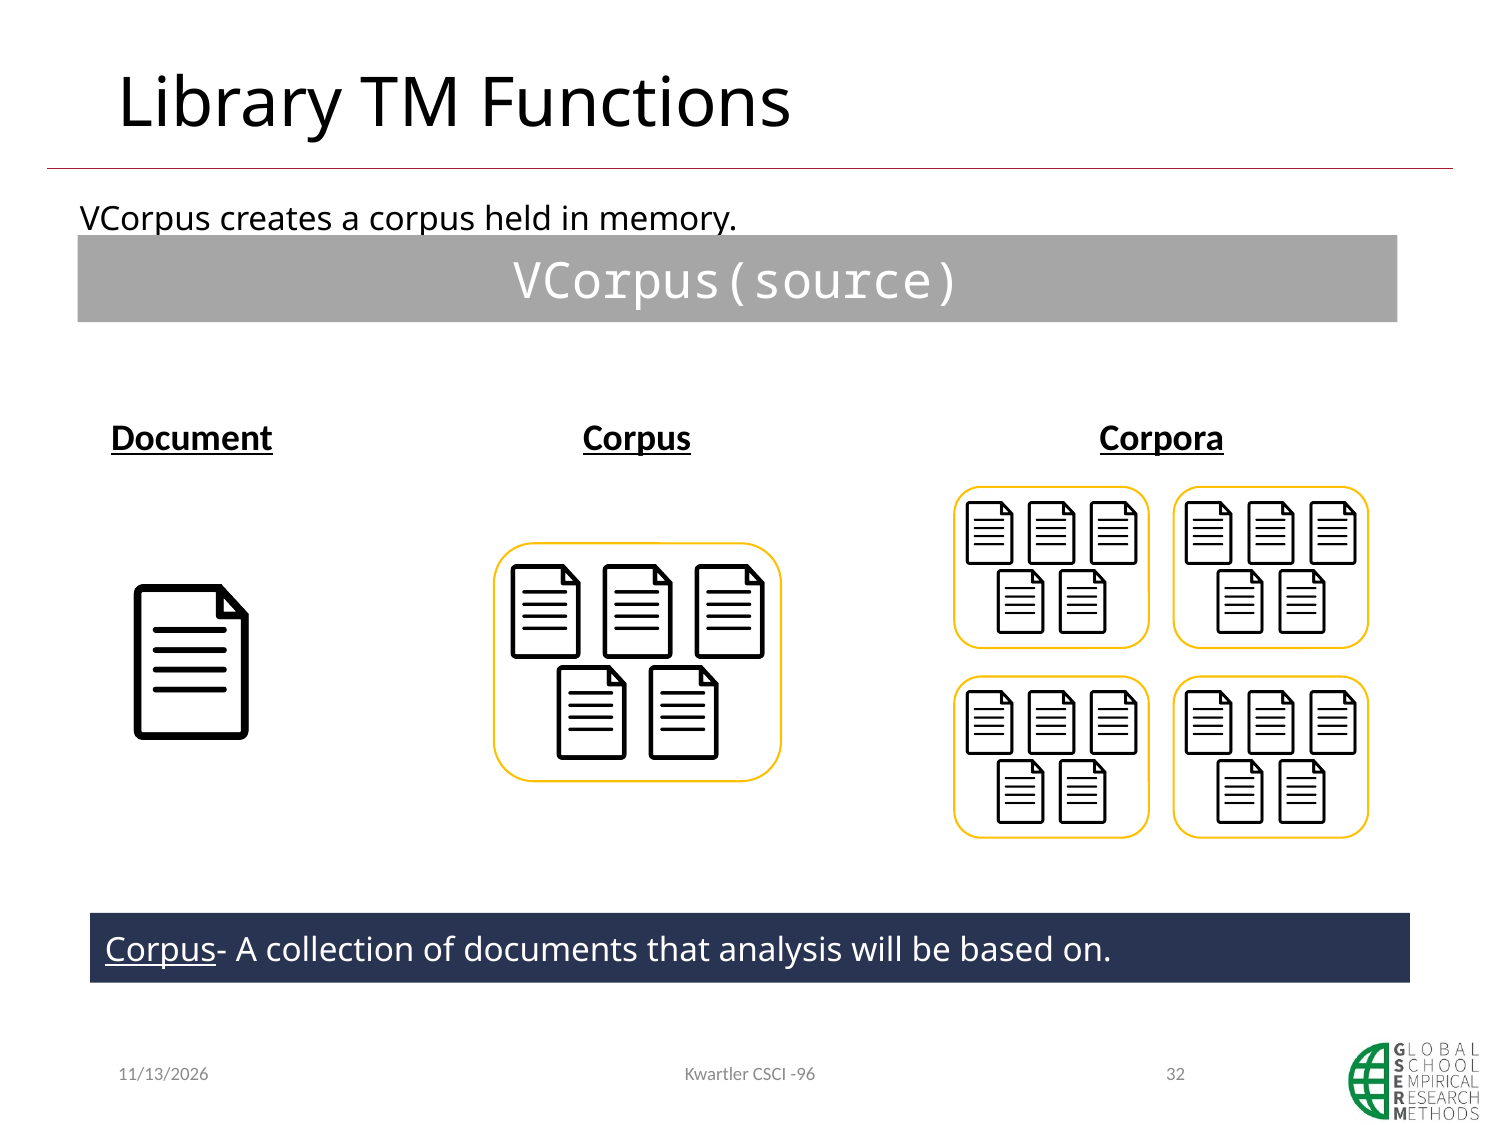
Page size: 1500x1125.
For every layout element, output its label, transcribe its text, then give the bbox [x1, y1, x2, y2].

picture [1342, 1035, 1500, 1125]
text_box Kwartler CSCI -96 [496, 1042, 1004, 1103]
text_box 32 [1059, 1042, 1200, 1103]
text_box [65, 190, 1398, 323]
title Library TM Functions [103, 59, 1397, 157]
text_box Corpora [1084, 405, 1240, 465]
text_box 8/26/2019 [103, 1042, 441, 1103]
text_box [954, 486, 1369, 838]
text_box Corpus- A collection of documents that analysis will be based on. [90, 912, 1410, 983]
picture [113, 584, 269, 740]
text_box Document [96, 405, 289, 465]
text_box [493, 543, 781, 782]
text_box Corpus [568, 405, 707, 465]
